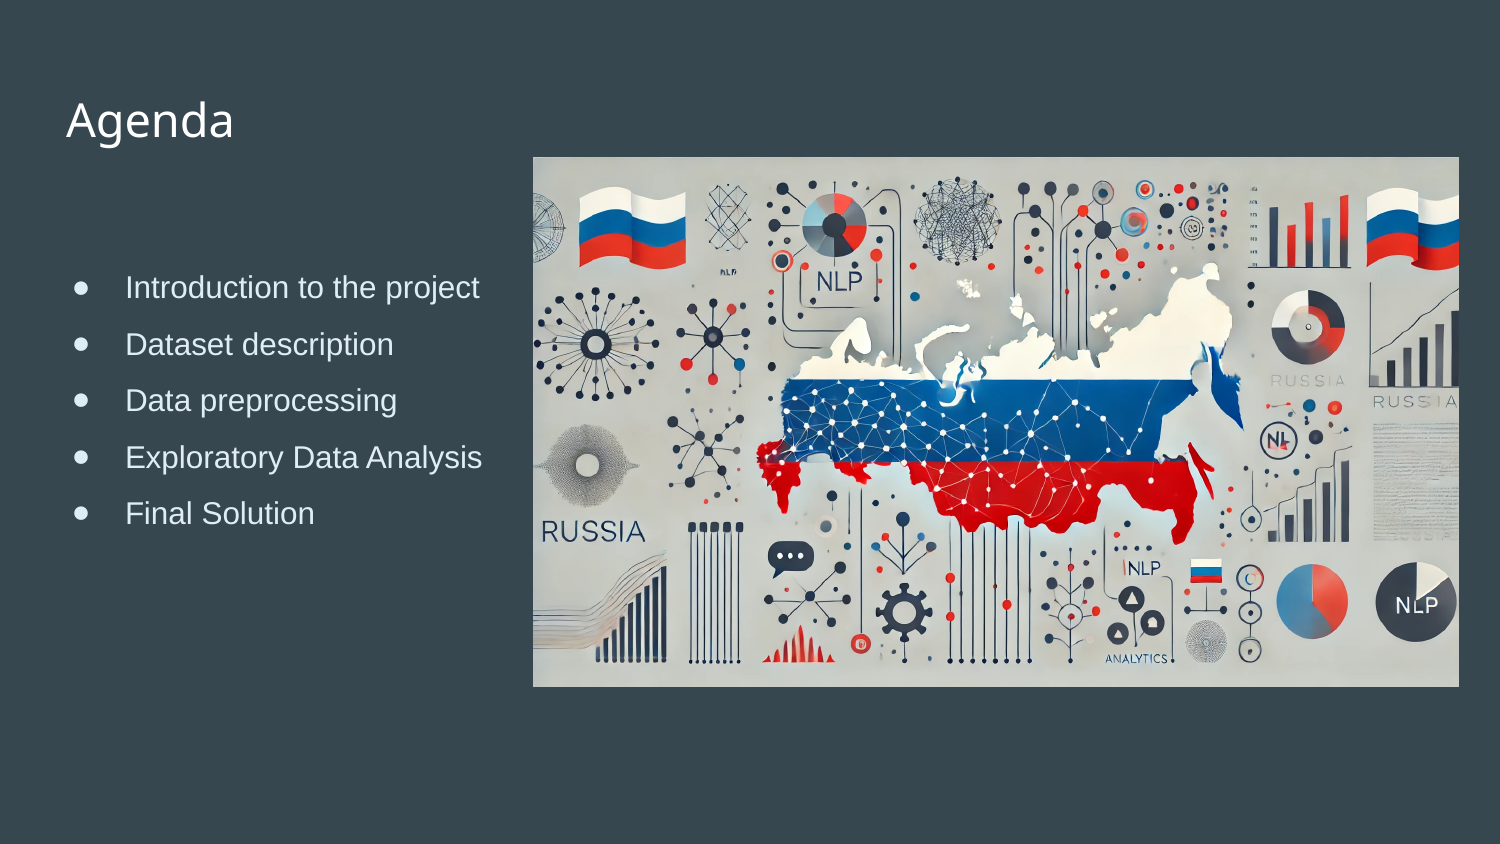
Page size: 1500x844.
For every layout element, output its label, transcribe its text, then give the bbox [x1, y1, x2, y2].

list Introduction to the project Dataset description Data preprocessing Exploratory Data Analysis Final Solution [34, 233, 528, 610]
picture [533, 157, 1460, 687]
title Agenda [51, 72, 1449, 167]
